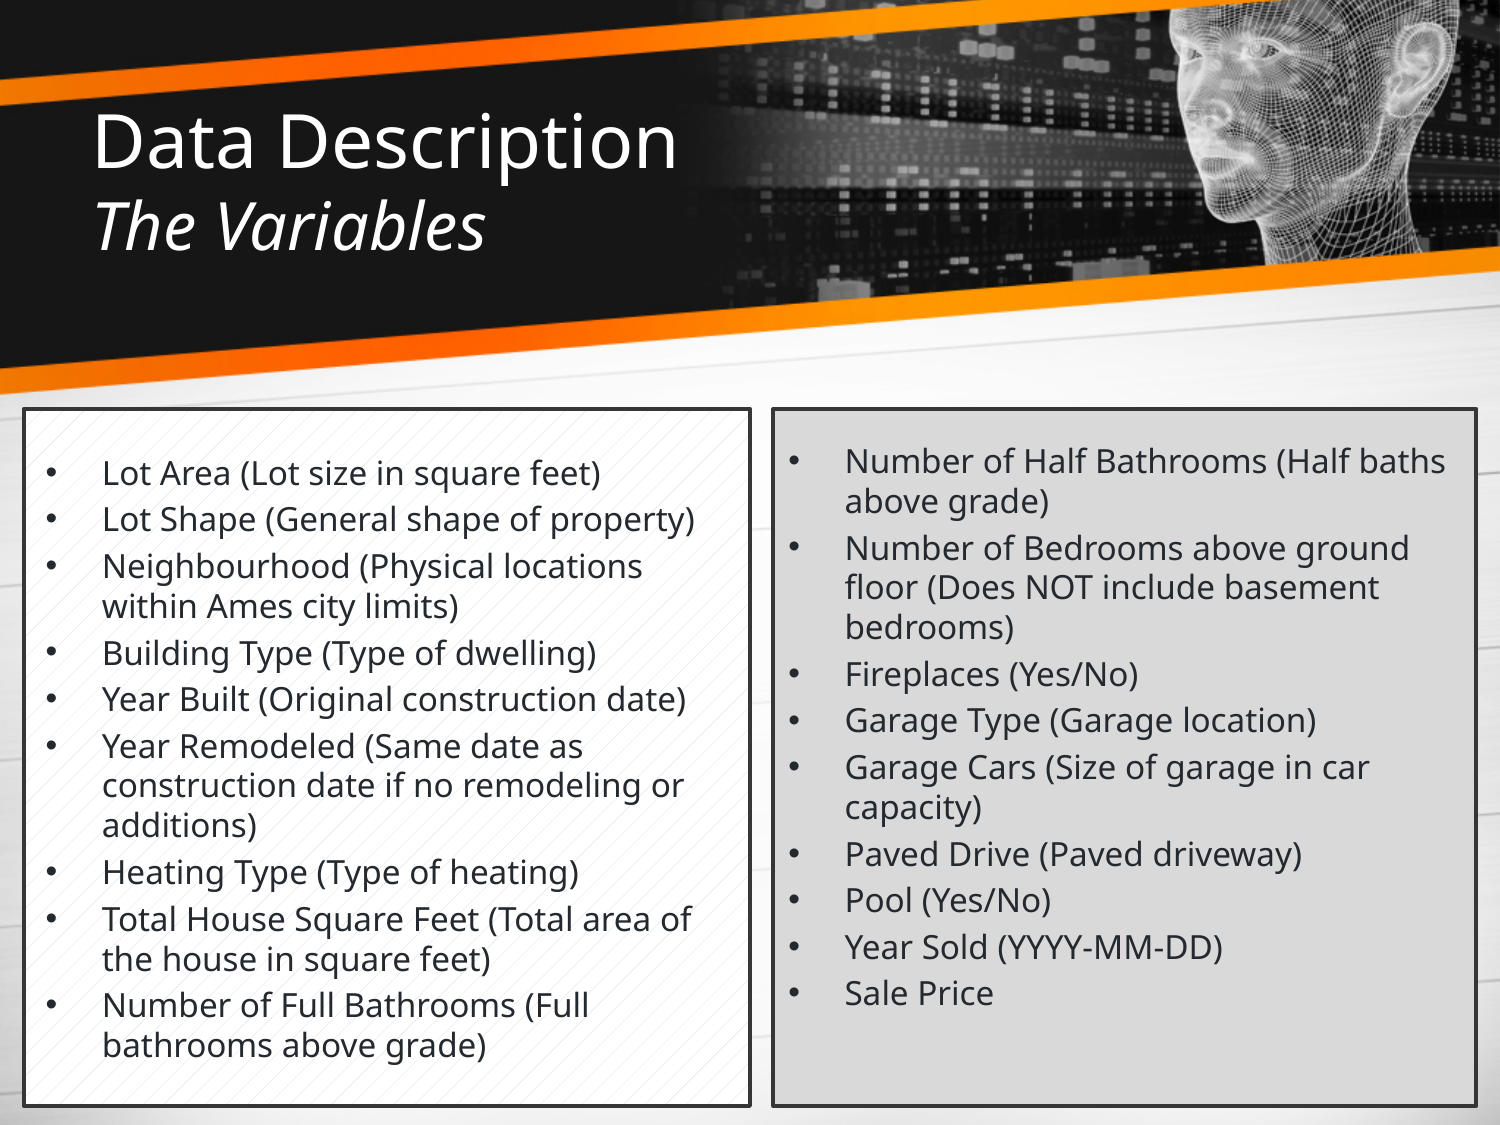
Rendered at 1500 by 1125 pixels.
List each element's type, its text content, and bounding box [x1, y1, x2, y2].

text_box Number of Half Bathrooms (Half baths above grade) Number of Bedrooms above ground floor (Does NOT include basement bedrooms) Fireplaces (Yes/No) Garage Type (Garage location) Garage Cars (Size of garage in car capacity) Paved Drive (Paved driveway) Pool (Yes/No) Year Sold (YYYY-MM-DD) Sale Price [773, 432, 1477, 1094]
text_box [771, 407, 1478, 1108]
title Data Description The Variables [76, 66, 1164, 291]
picture [0, 0, 1500, 1125]
text_box [22, 407, 752, 1108]
list Lot Area (Lot size in square feet) Lot Shape (General shape of property) Neighbourhood (Physical locations within Ames city limits) Building Type (Type of dwelling) Year Built (Original construction date) Year Remodeled (Same date as construction date if no remodeling or additions) Heating Type (Type of heating) Total House Square Feet (Total area of the house in square feet) Number of Full Bathrooms (Full bathrooms above grade) [30, 444, 734, 1106]
